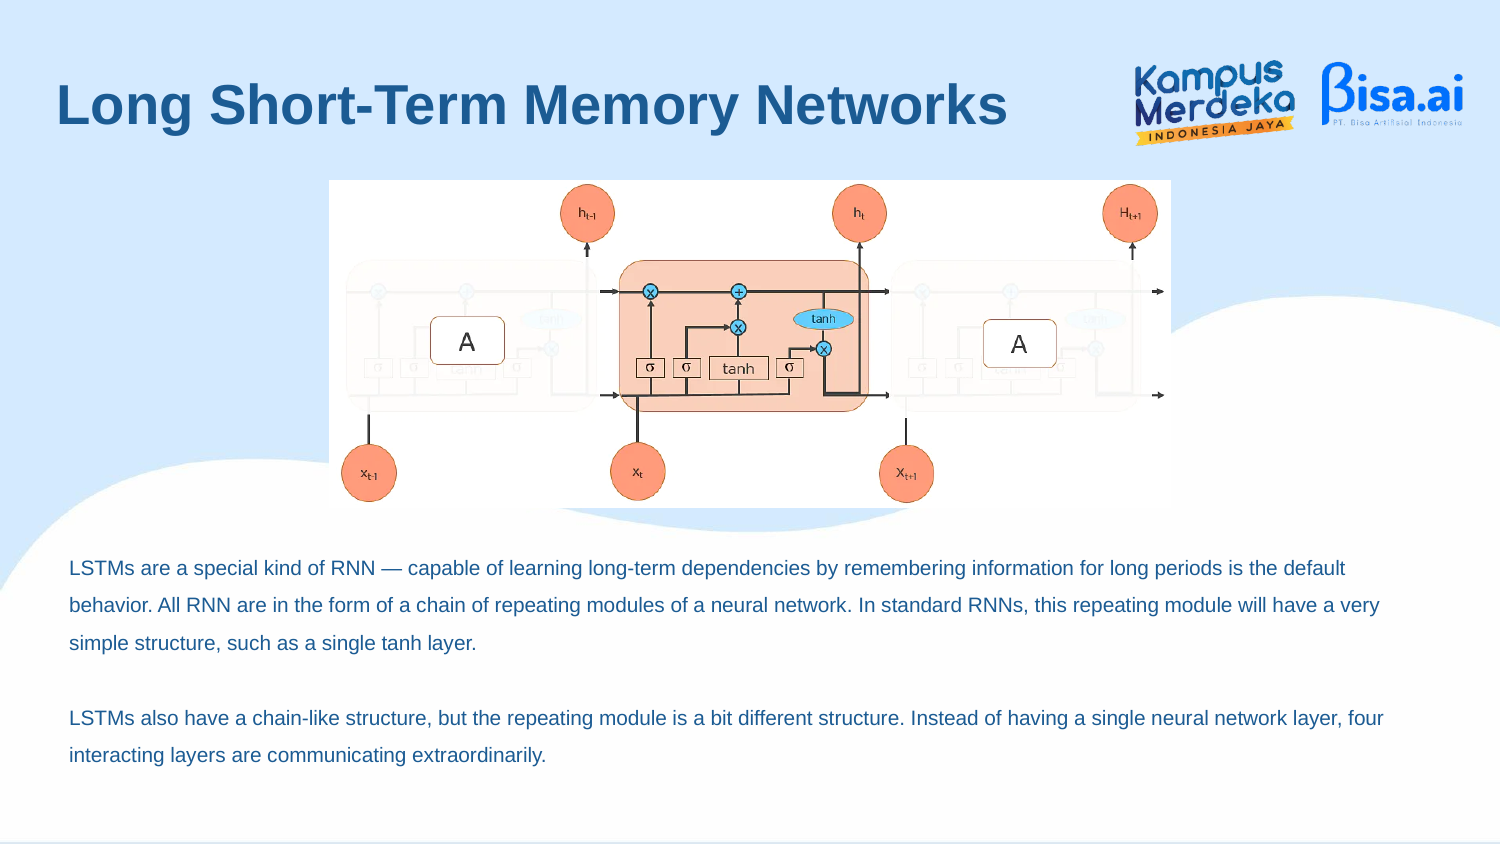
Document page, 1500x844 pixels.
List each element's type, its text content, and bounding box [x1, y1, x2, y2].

text_box Long Short-Term Memory Networks [56, 54, 1079, 136]
picture [0, 0, 1500, 844]
text_box LSTMs are a special kind of RNN — capable of learning long-term dependencies by remembering information for long periods is the default behavior. All RNN are in the form of a chain of repeating modules of a neural network. In standard RNNs, this repeating module will have a very simple structure, such as a single tanh layer. LSTMs also have a chain-like structure, but the repeating module is a bit different structure. Instead of having a single neural network layer, four interacting layers are communicating extraordinarily. [69, 542, 1422, 767]
